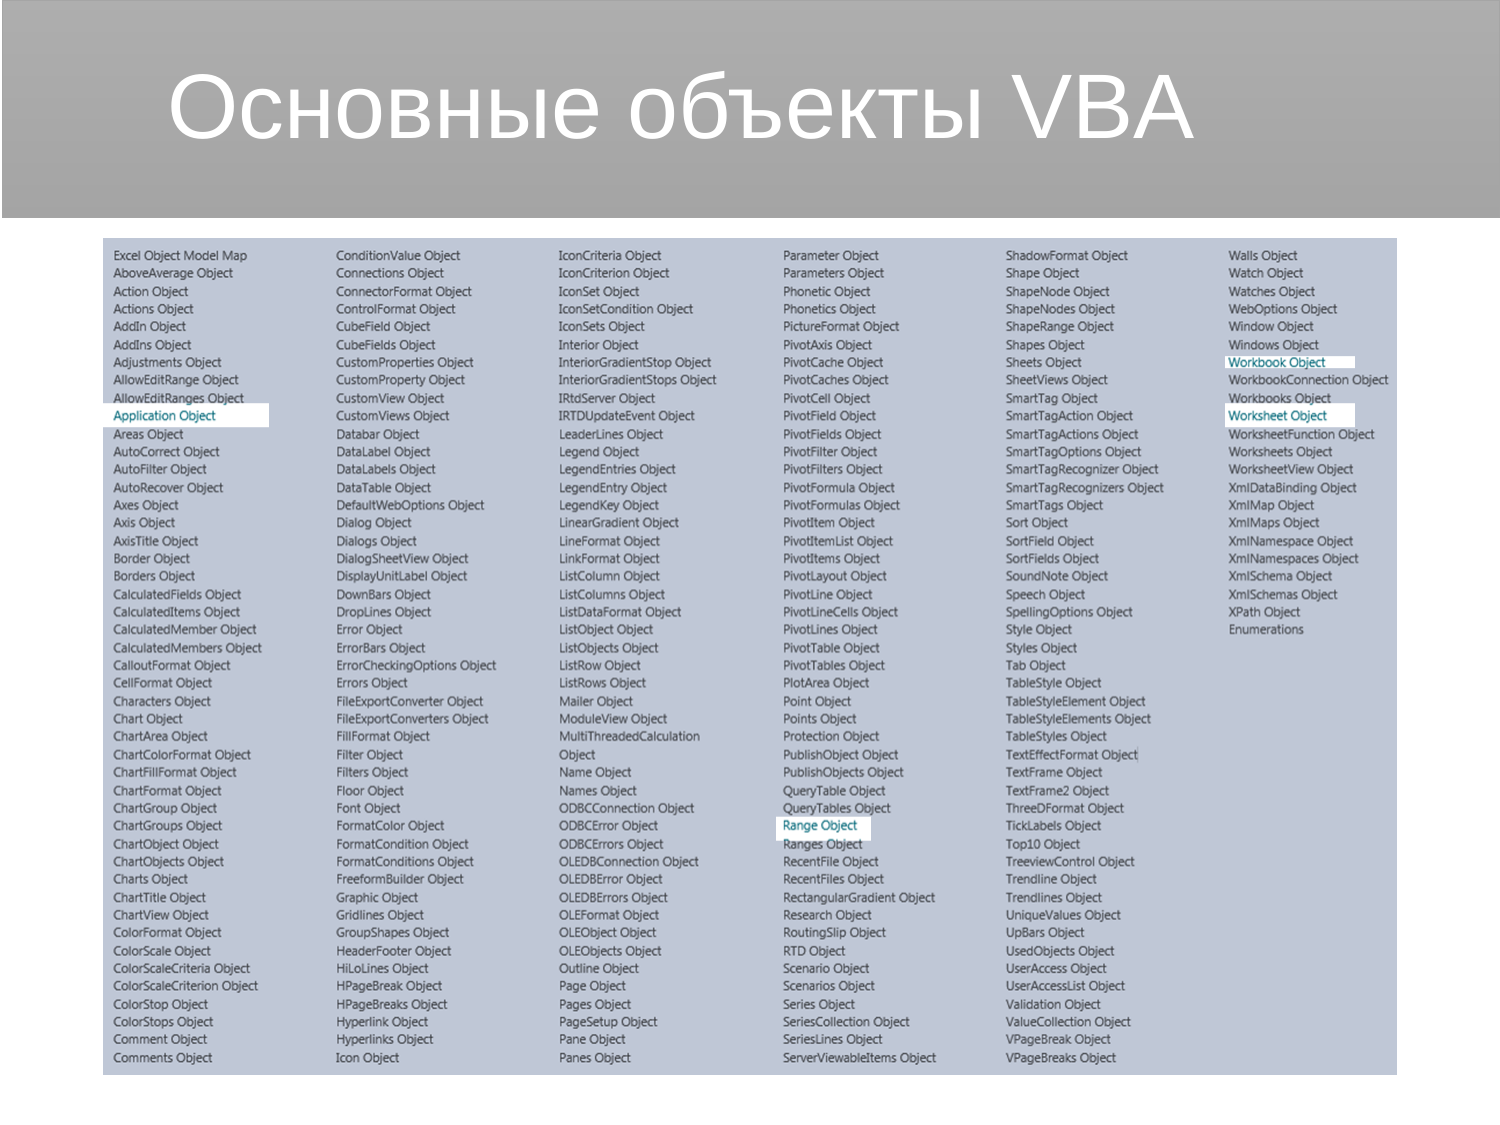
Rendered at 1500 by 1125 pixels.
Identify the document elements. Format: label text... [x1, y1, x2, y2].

title Основные объекты VBA [2, 0, 1500, 218]
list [103, 238, 1397, 1075]
